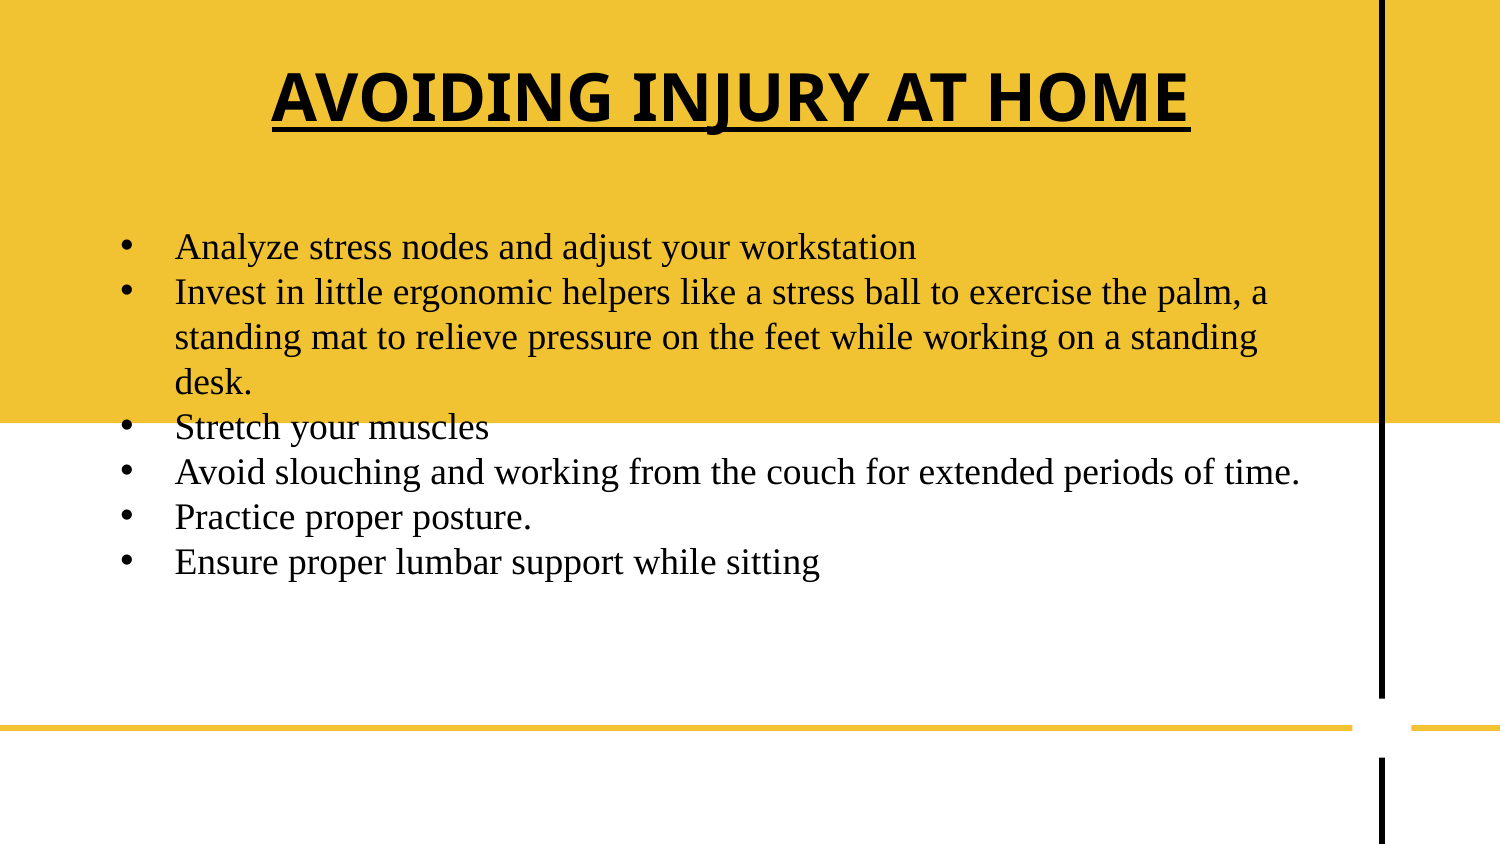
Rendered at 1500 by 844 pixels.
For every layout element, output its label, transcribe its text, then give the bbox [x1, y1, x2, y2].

title AVOIDING INJURY AT HOME [34, 26, 1429, 151]
subtitle Analyze stress nodes and adjust your workstation Invest in little ergonomic helpers like a stress ball to exercise the palm, a standing mat to relieve pressure on the feet while working on a standing desk. Stretch your muscles Avoid slouching and working from the couch for extended periods of time. Practice proper posture. Ensure proper lumbar support while sitting [84, 206, 1322, 696]
